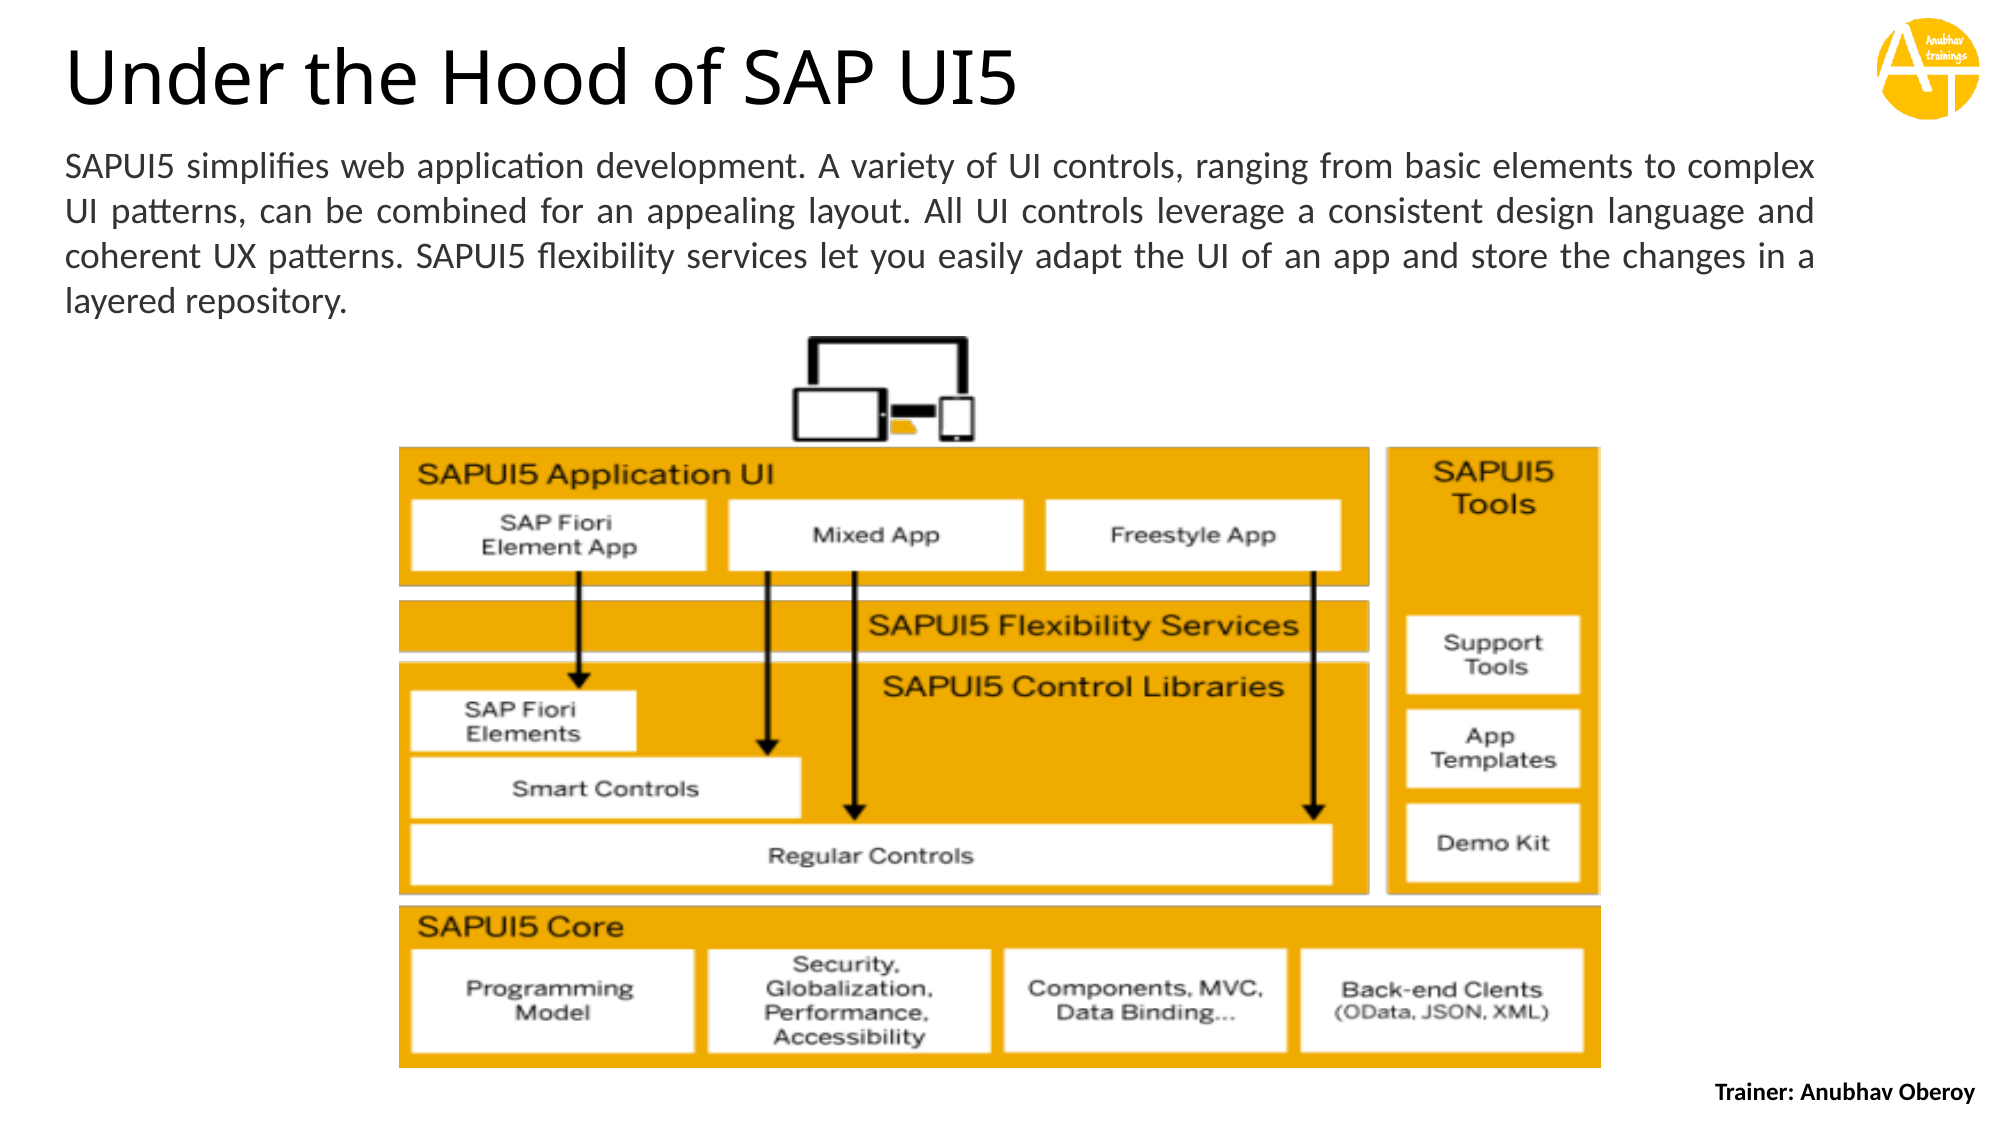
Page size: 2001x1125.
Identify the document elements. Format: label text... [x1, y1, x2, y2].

text_box SAPUI5 simplifies web application development. A variety of UI controls, ranging from basic elements to complex UI patterns, can be combined for an appealing layout. All UI controls leverage a consistent design language and coherent UX patterns. SAPUI5 flexibility services let you easily adapt the UI of an app and store the changes in a layered repository. [49, 133, 1832, 329]
picture [399, 336, 1601, 1068]
text_box Under the Hood of SAP UI5 [50, 21, 1275, 127]
picture [1866, 11, 1985, 128]
text_box Trainer: Anubhav Oberoy [1656, 1067, 2000, 1113]
